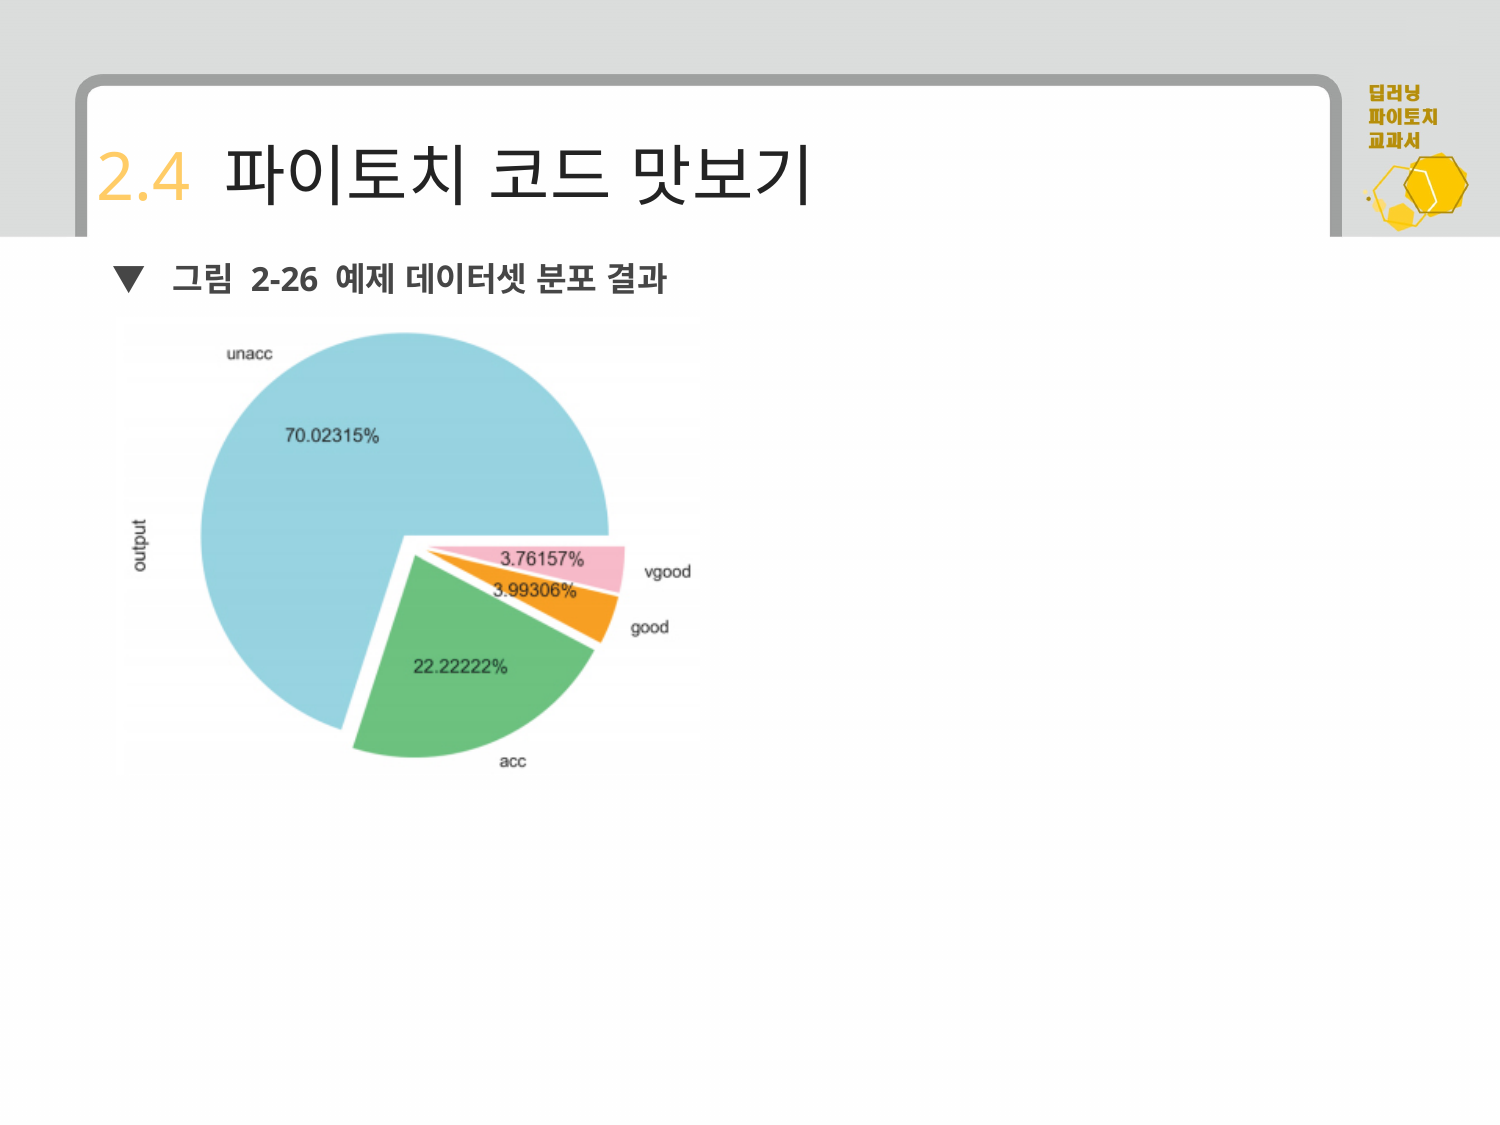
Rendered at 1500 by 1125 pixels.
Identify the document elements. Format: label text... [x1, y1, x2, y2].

title 2.4 파이토치 코드 맛보기 [81, 90, 1412, 222]
text_box ▼ 그림 2-26 예제 데이터셋 분포 결과 [97, 251, 1424, 317]
picture [0, 0, 1500, 1125]
